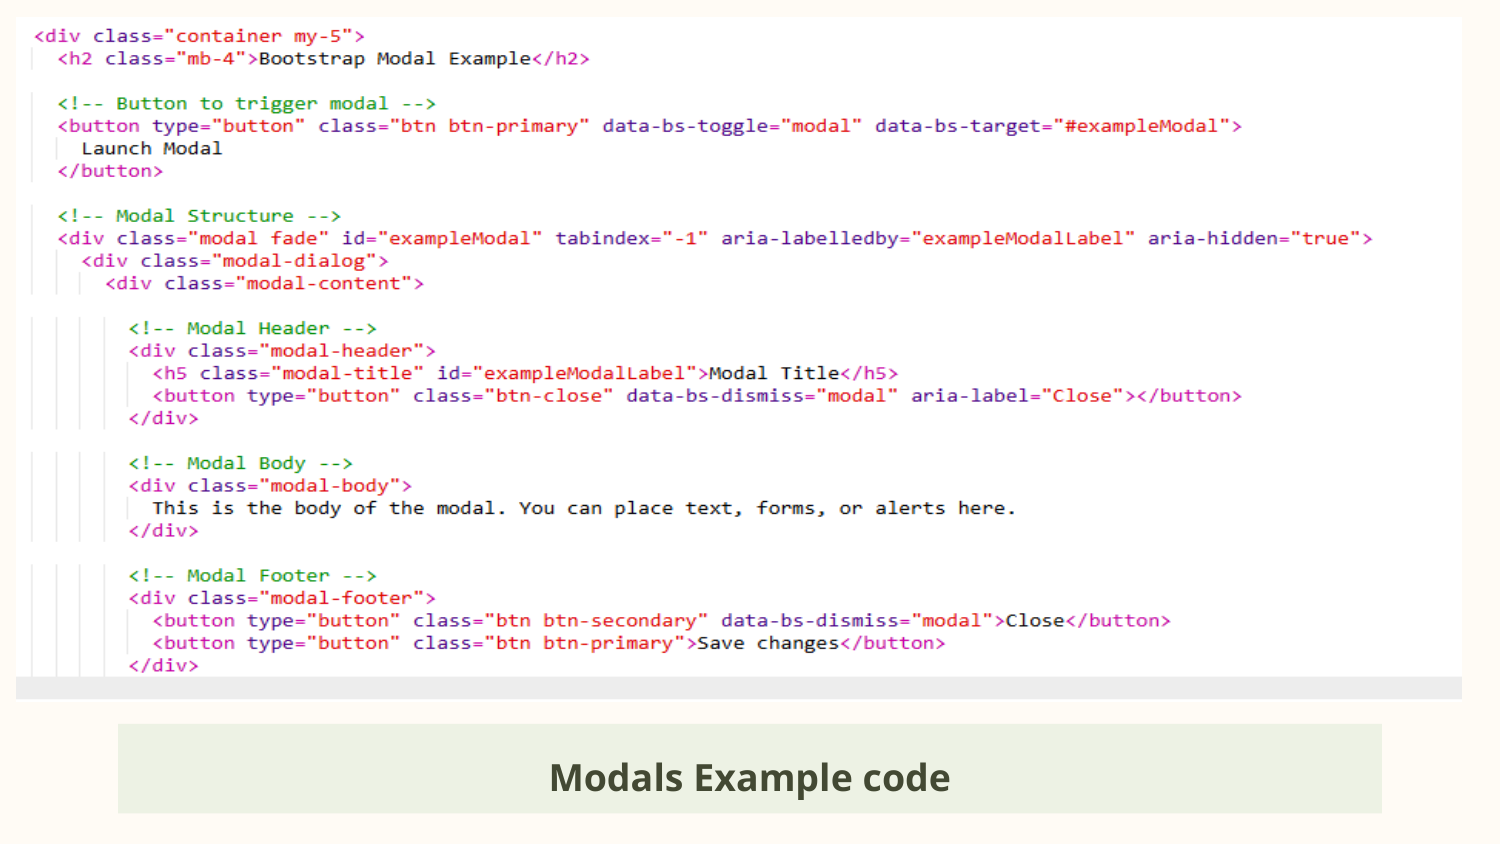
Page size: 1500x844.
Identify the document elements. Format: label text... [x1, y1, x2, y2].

title Modals Example code [118, 723, 1382, 814]
picture [16, 16, 1462, 702]
